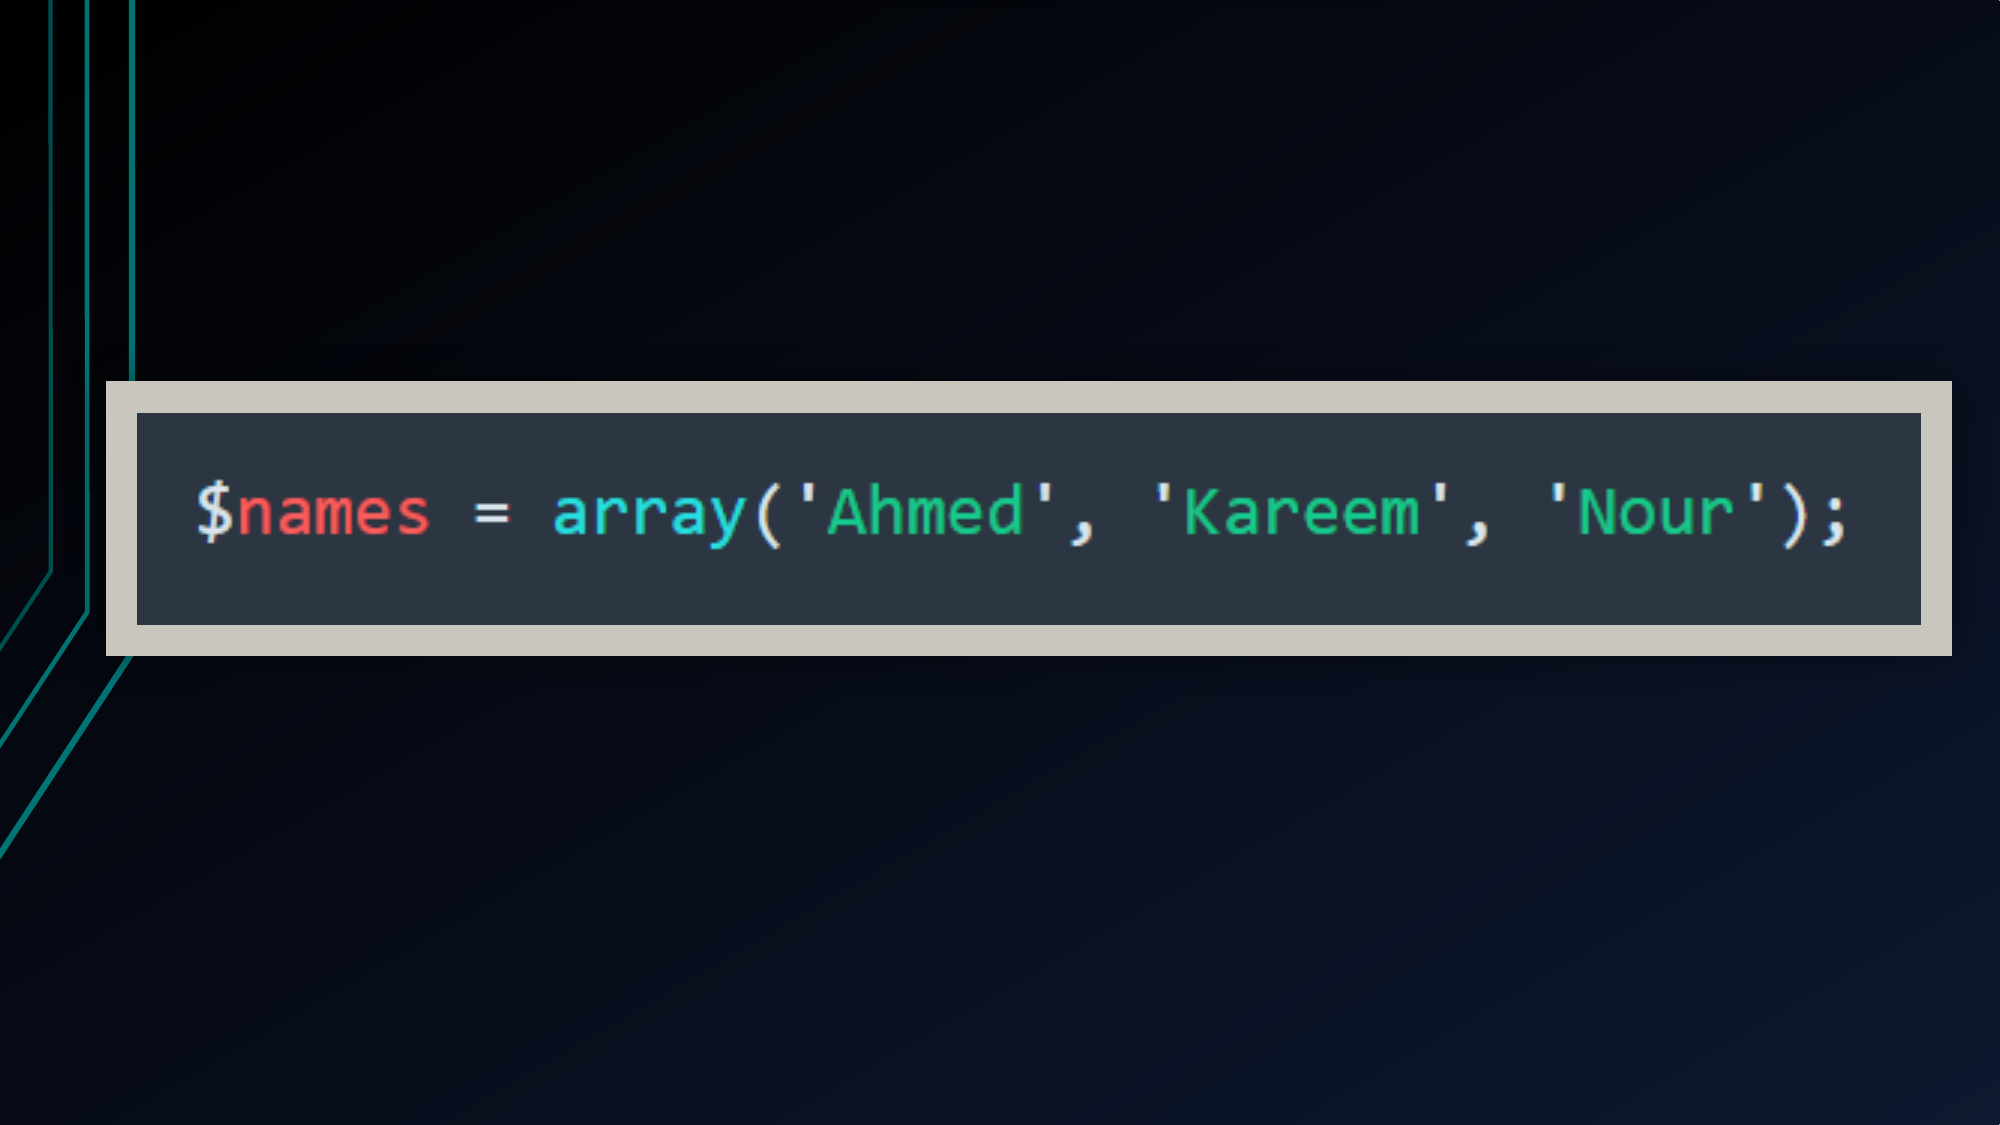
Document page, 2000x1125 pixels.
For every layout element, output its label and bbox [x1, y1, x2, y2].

picture [136, 412, 1922, 626]
